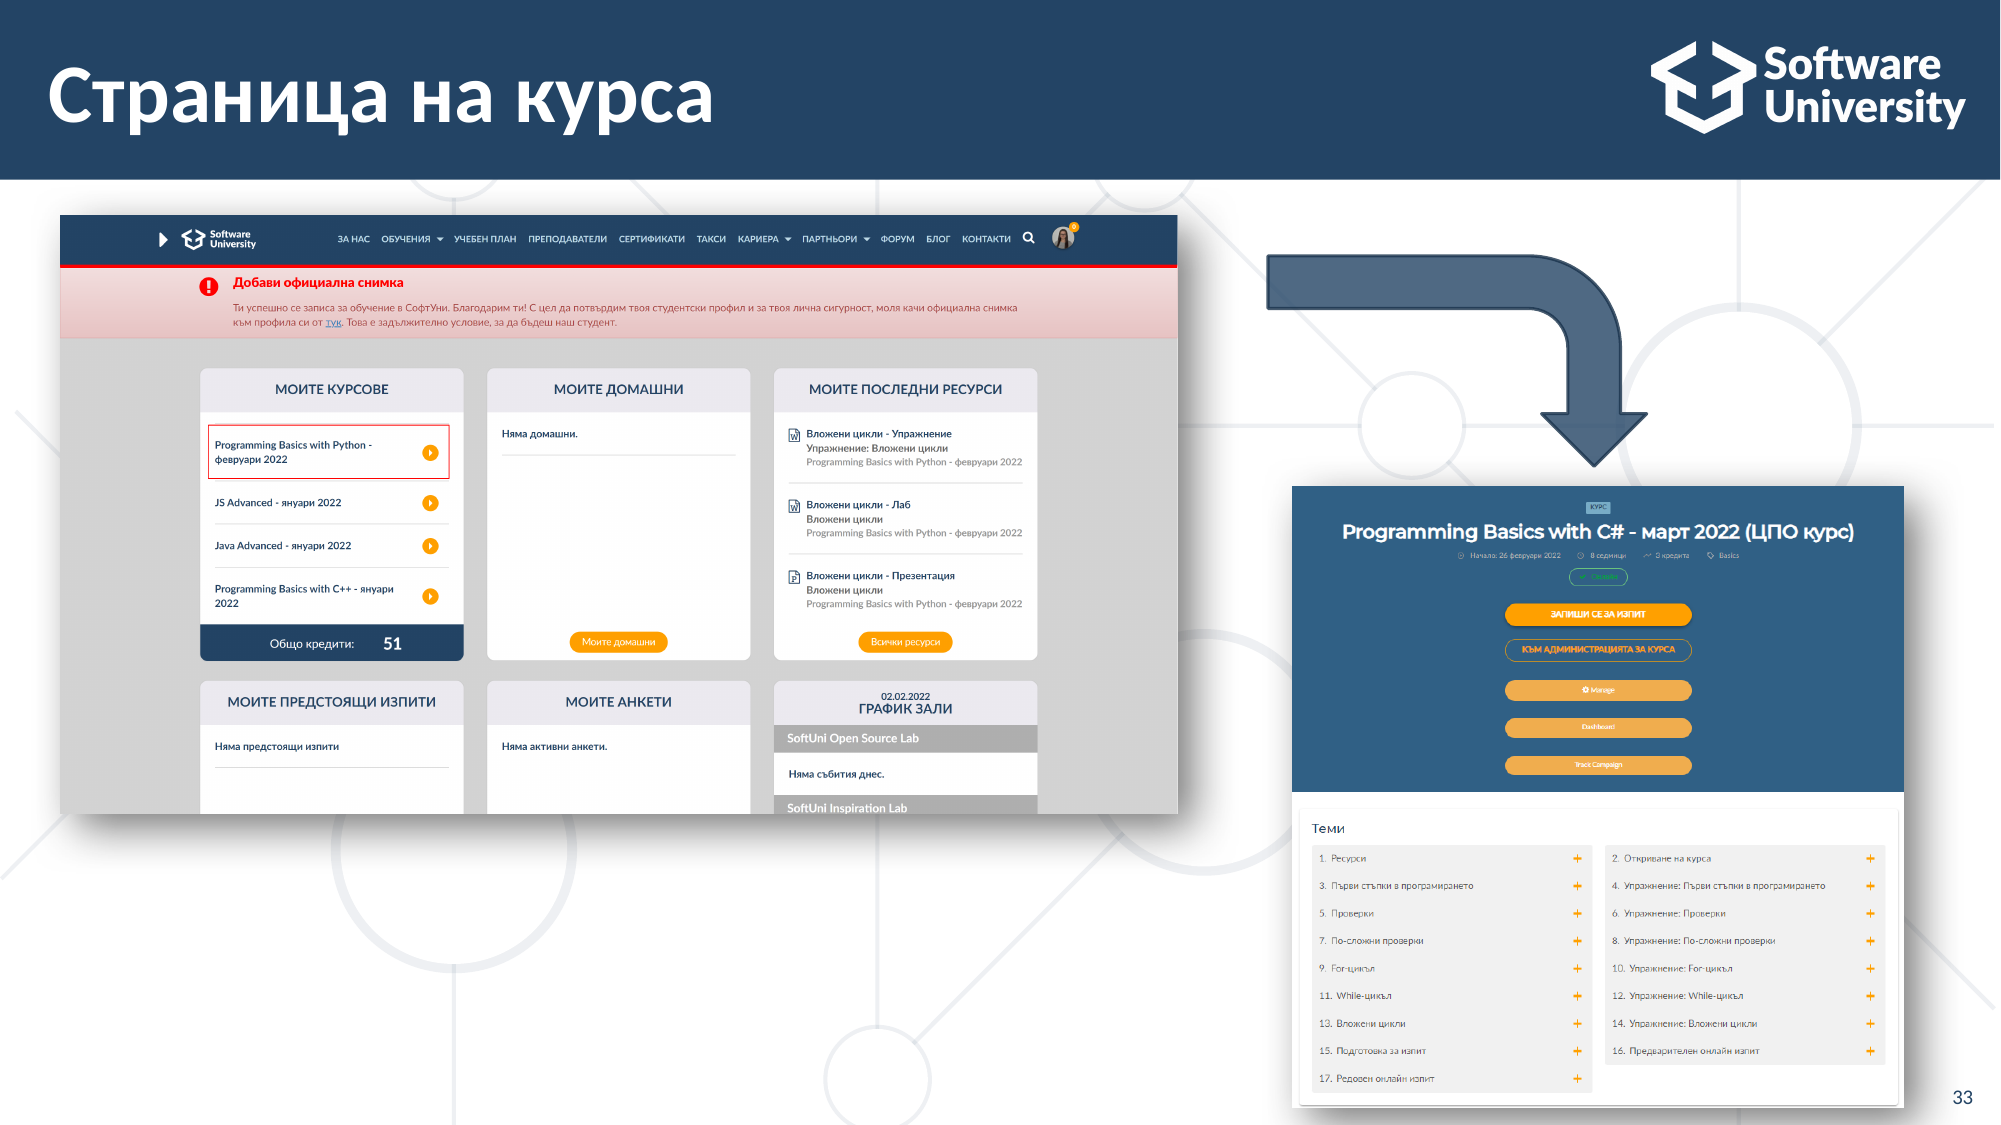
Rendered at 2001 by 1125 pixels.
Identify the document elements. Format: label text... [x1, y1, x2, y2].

title Страница на курса [31, 16, 1625, 162]
text_box [1265, 253, 1649, 468]
picture [60, 215, 1178, 814]
picture [1651, 41, 1966, 134]
picture [1292, 485, 1904, 1108]
slide_number 33 [1948, 1067, 1989, 1117]
